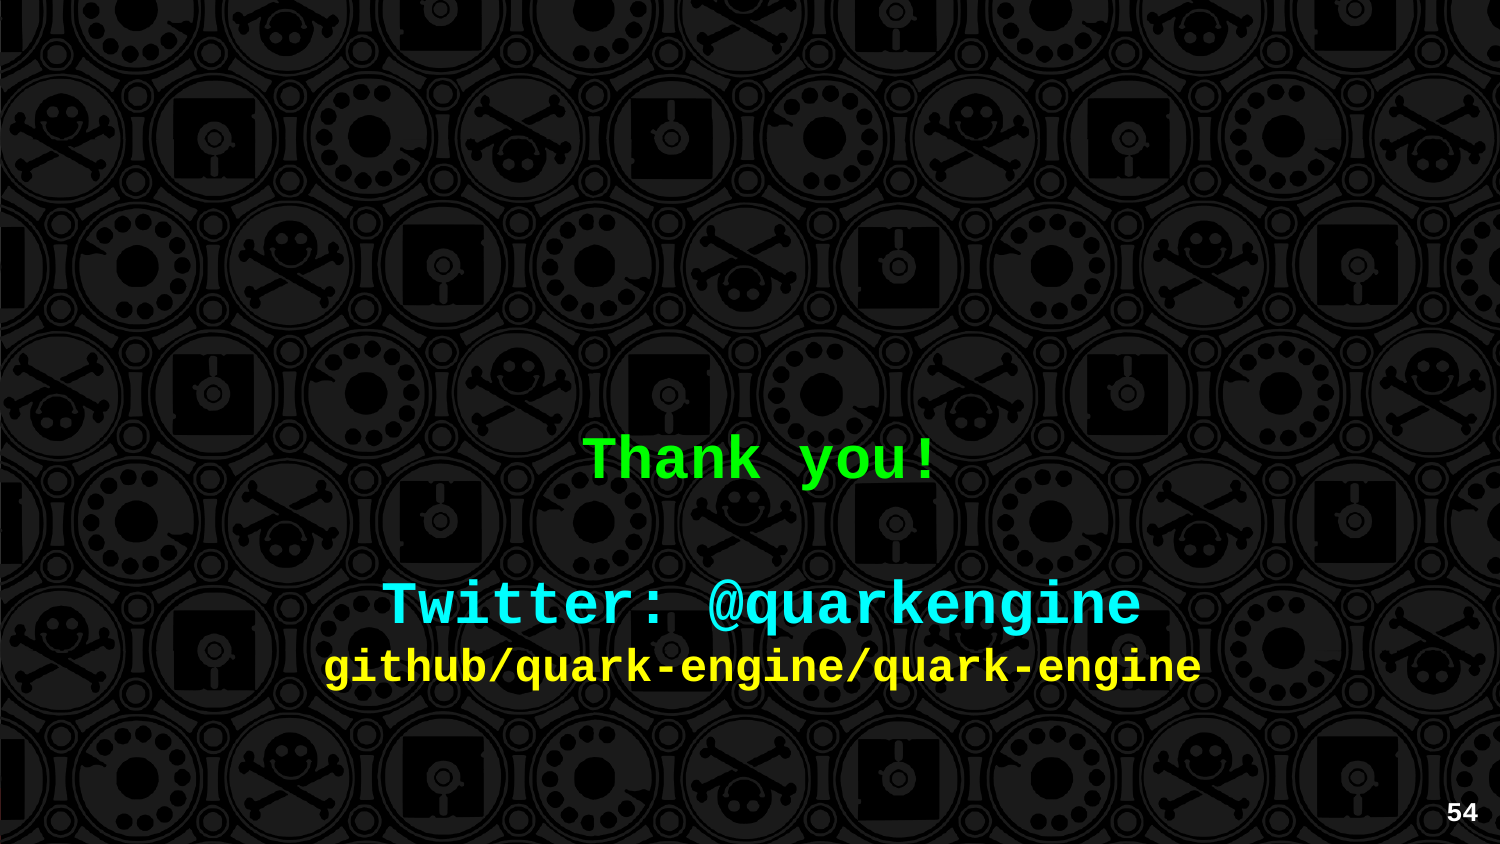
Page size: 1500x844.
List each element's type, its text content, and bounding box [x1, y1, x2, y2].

picture [0, 0, 1500, 844]
text_box Thank you! Twitter: @quarkengine github/quark-engine/quark-engine [168, 403, 1357, 543]
slide_number ‹#› [1403, 779, 1494, 844]
